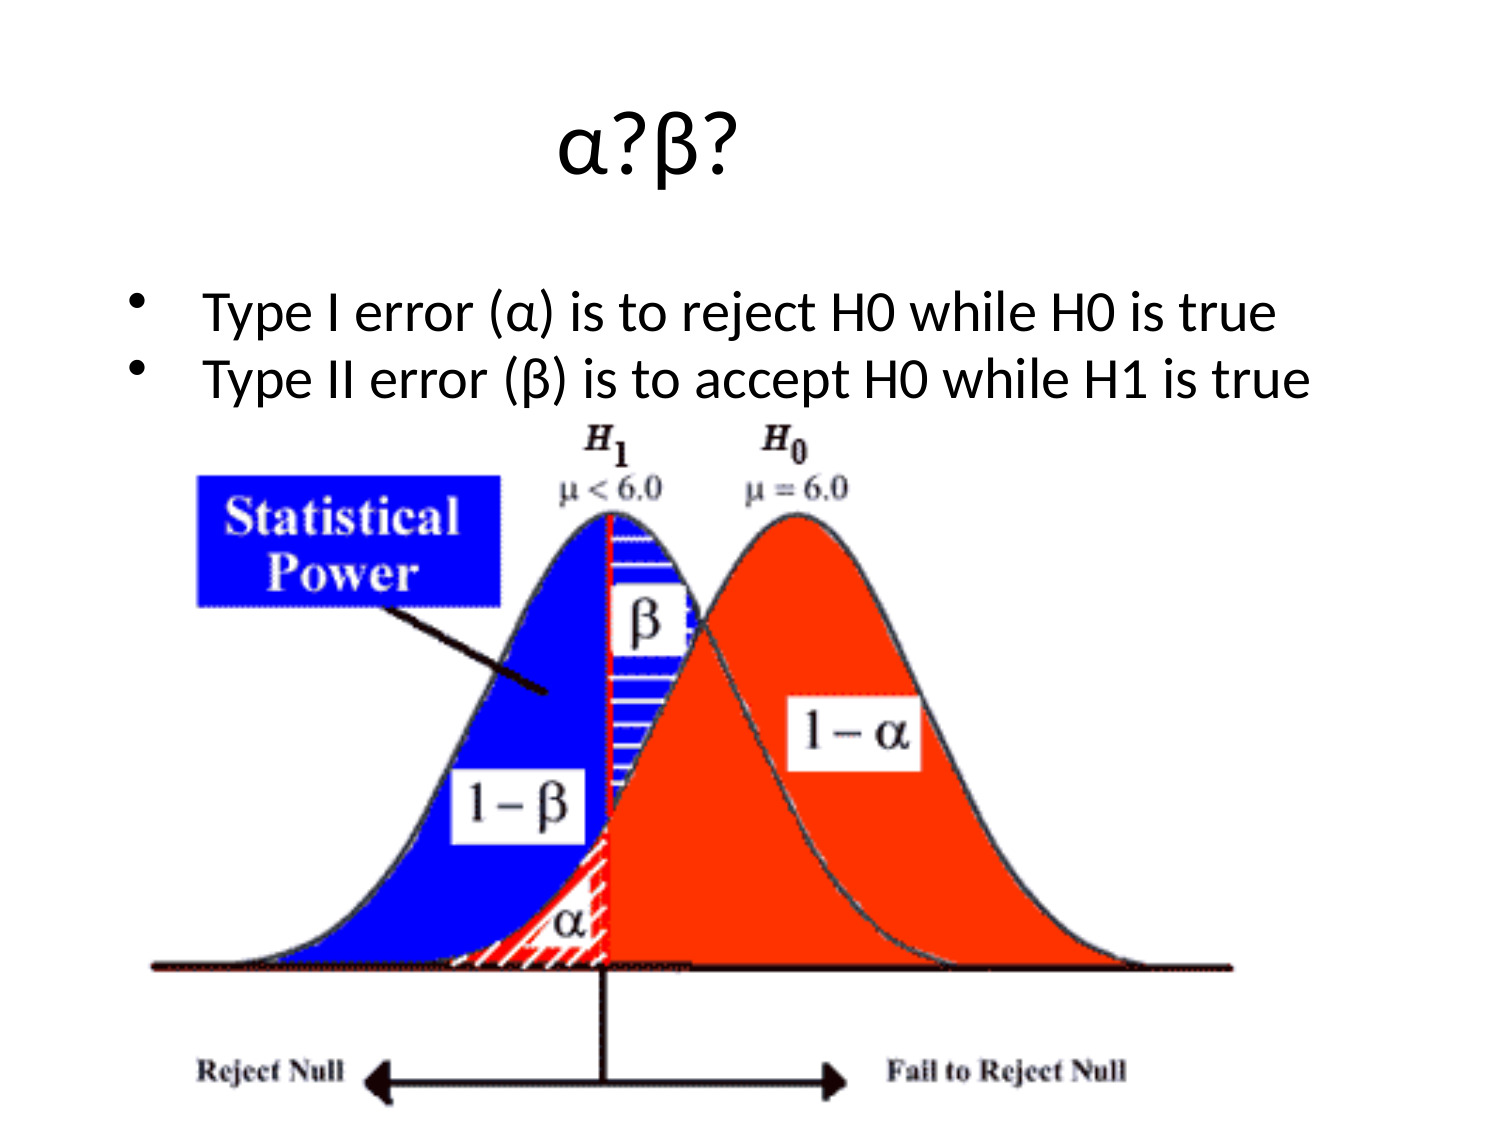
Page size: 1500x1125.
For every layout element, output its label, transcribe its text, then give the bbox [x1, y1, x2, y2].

list Type I error (α) is to reject H0 while H0 is true Type II error (β) is to accept H0 while H1 is true [112, 278, 1436, 967]
picture [135, 420, 1251, 1125]
title α?β? [63, 50, 1235, 225]
